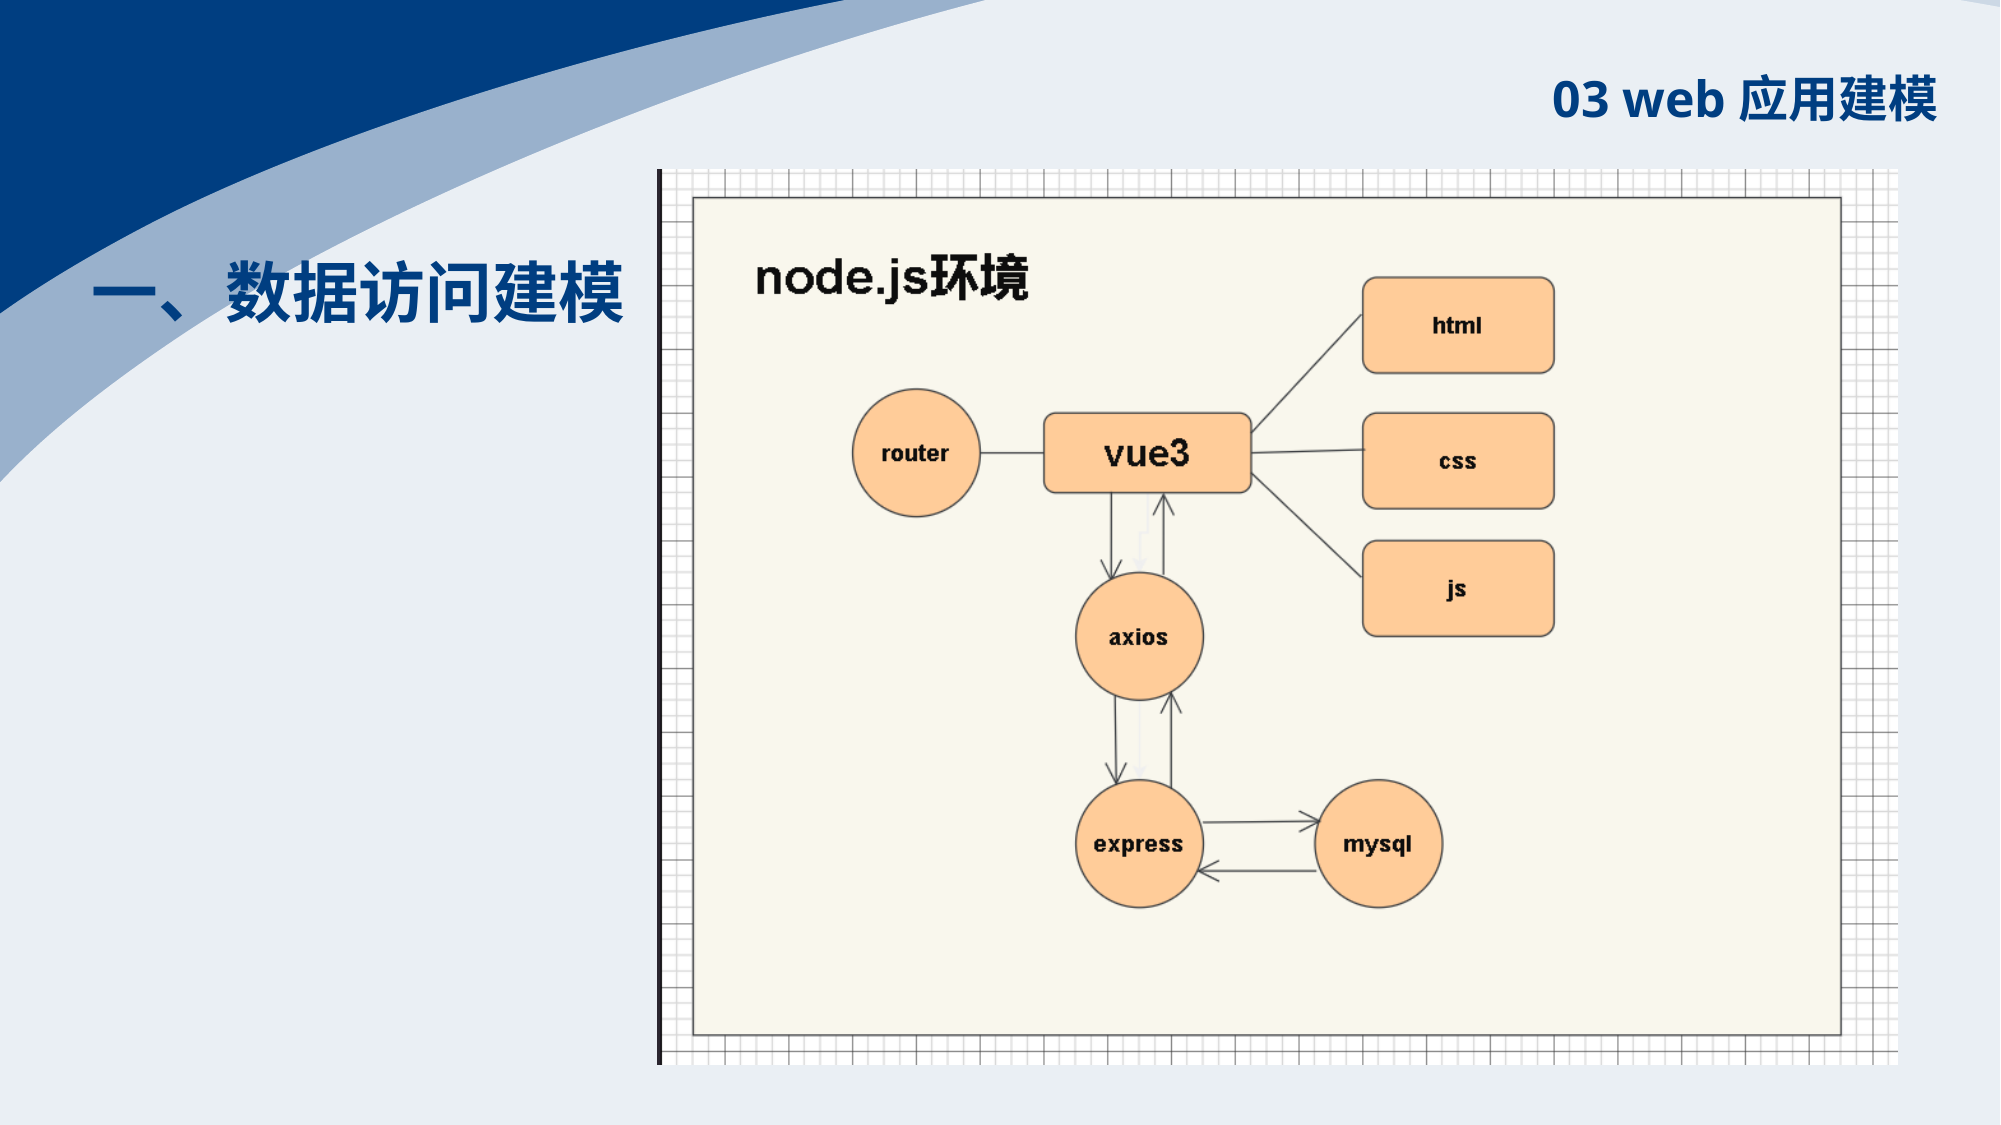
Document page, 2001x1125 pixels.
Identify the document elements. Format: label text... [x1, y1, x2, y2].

list 03 web应用建模 [1083, 41, 1955, 162]
text_box 一、数据访问建模 [77, 219, 641, 338]
picture [657, 169, 1899, 1065]
